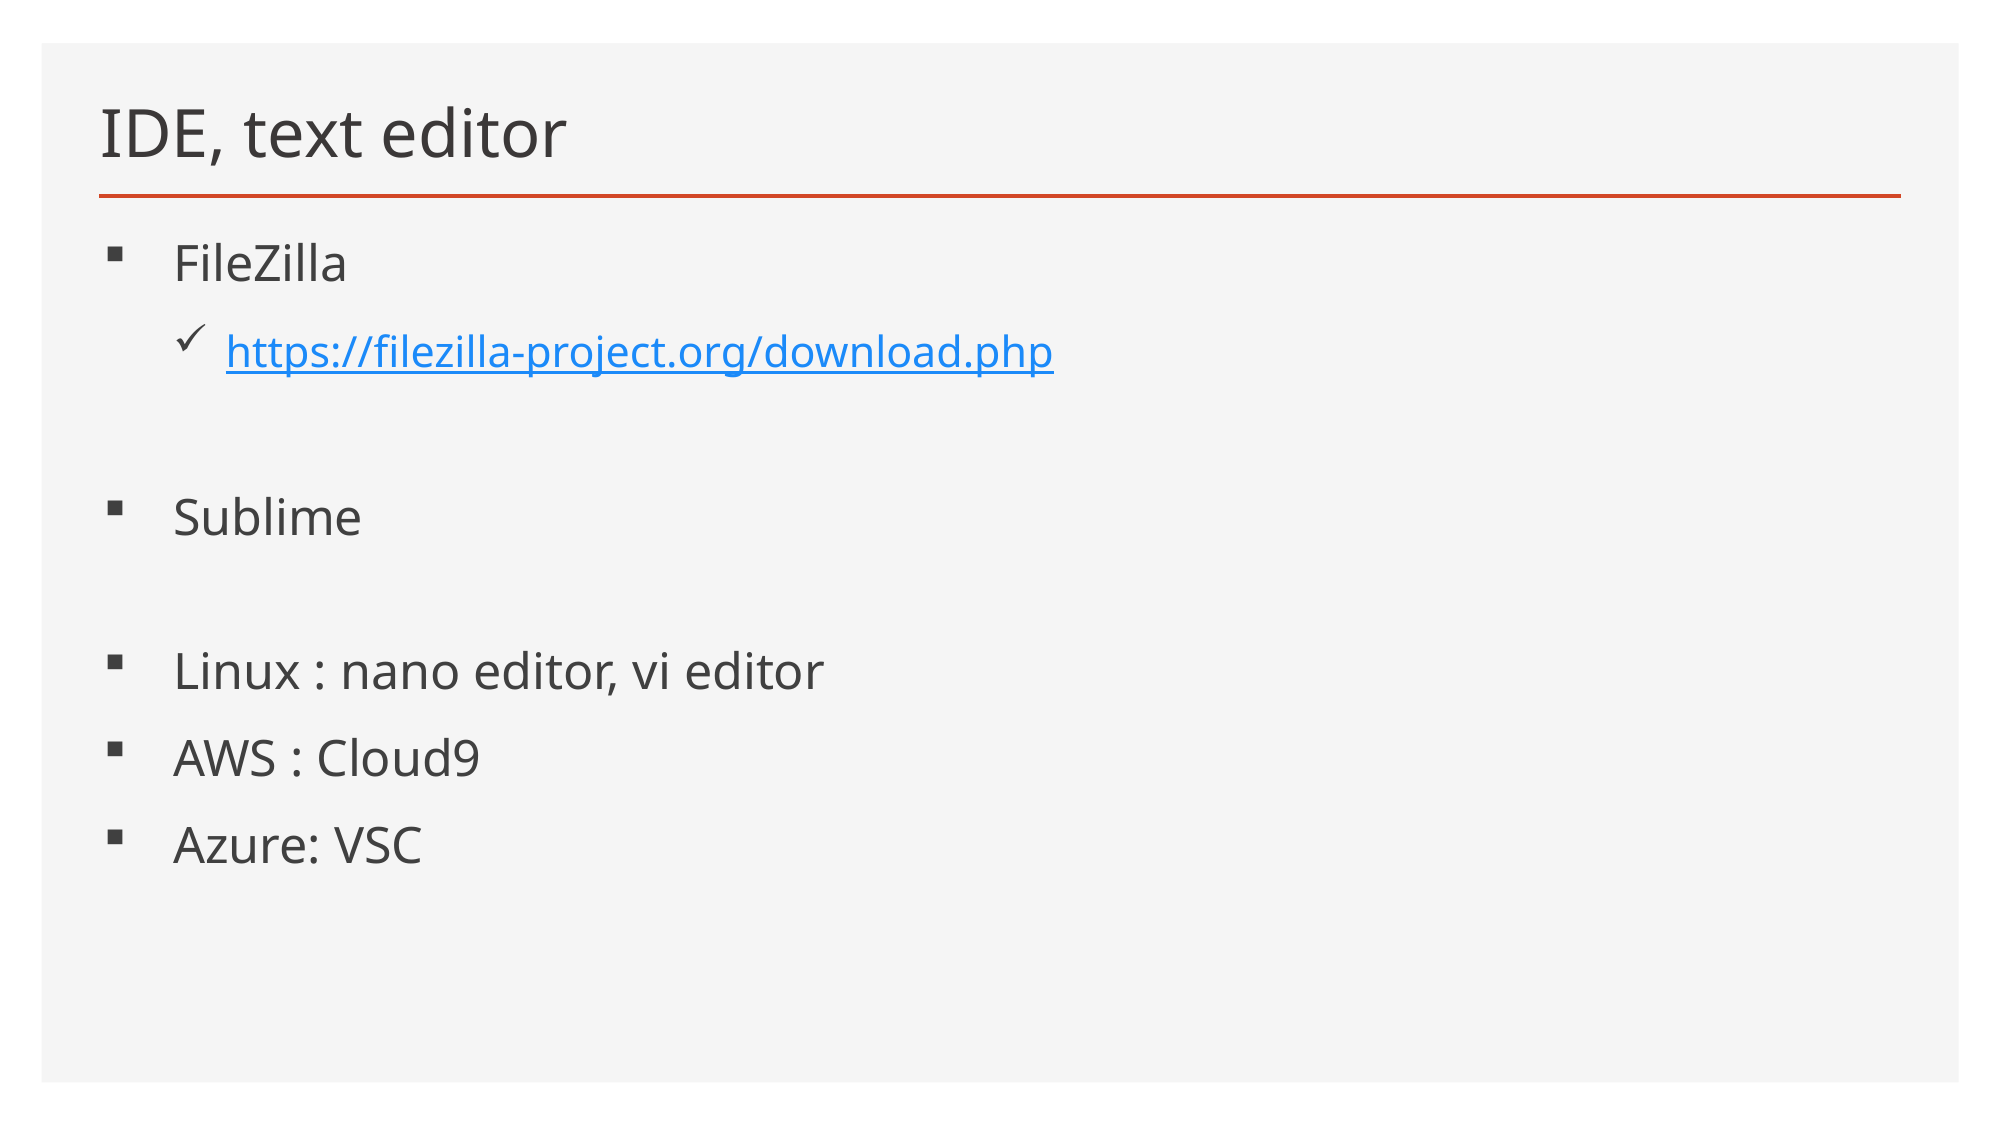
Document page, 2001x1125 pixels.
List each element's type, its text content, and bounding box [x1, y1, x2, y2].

title IDE, text editor [85, 73, 1214, 179]
list FileZilla https://filezilla-project.org/download.php Sublime Linux : nano editor, vi editor AWS : Cloud9 Azure: VSC [88, 235, 1714, 888]
